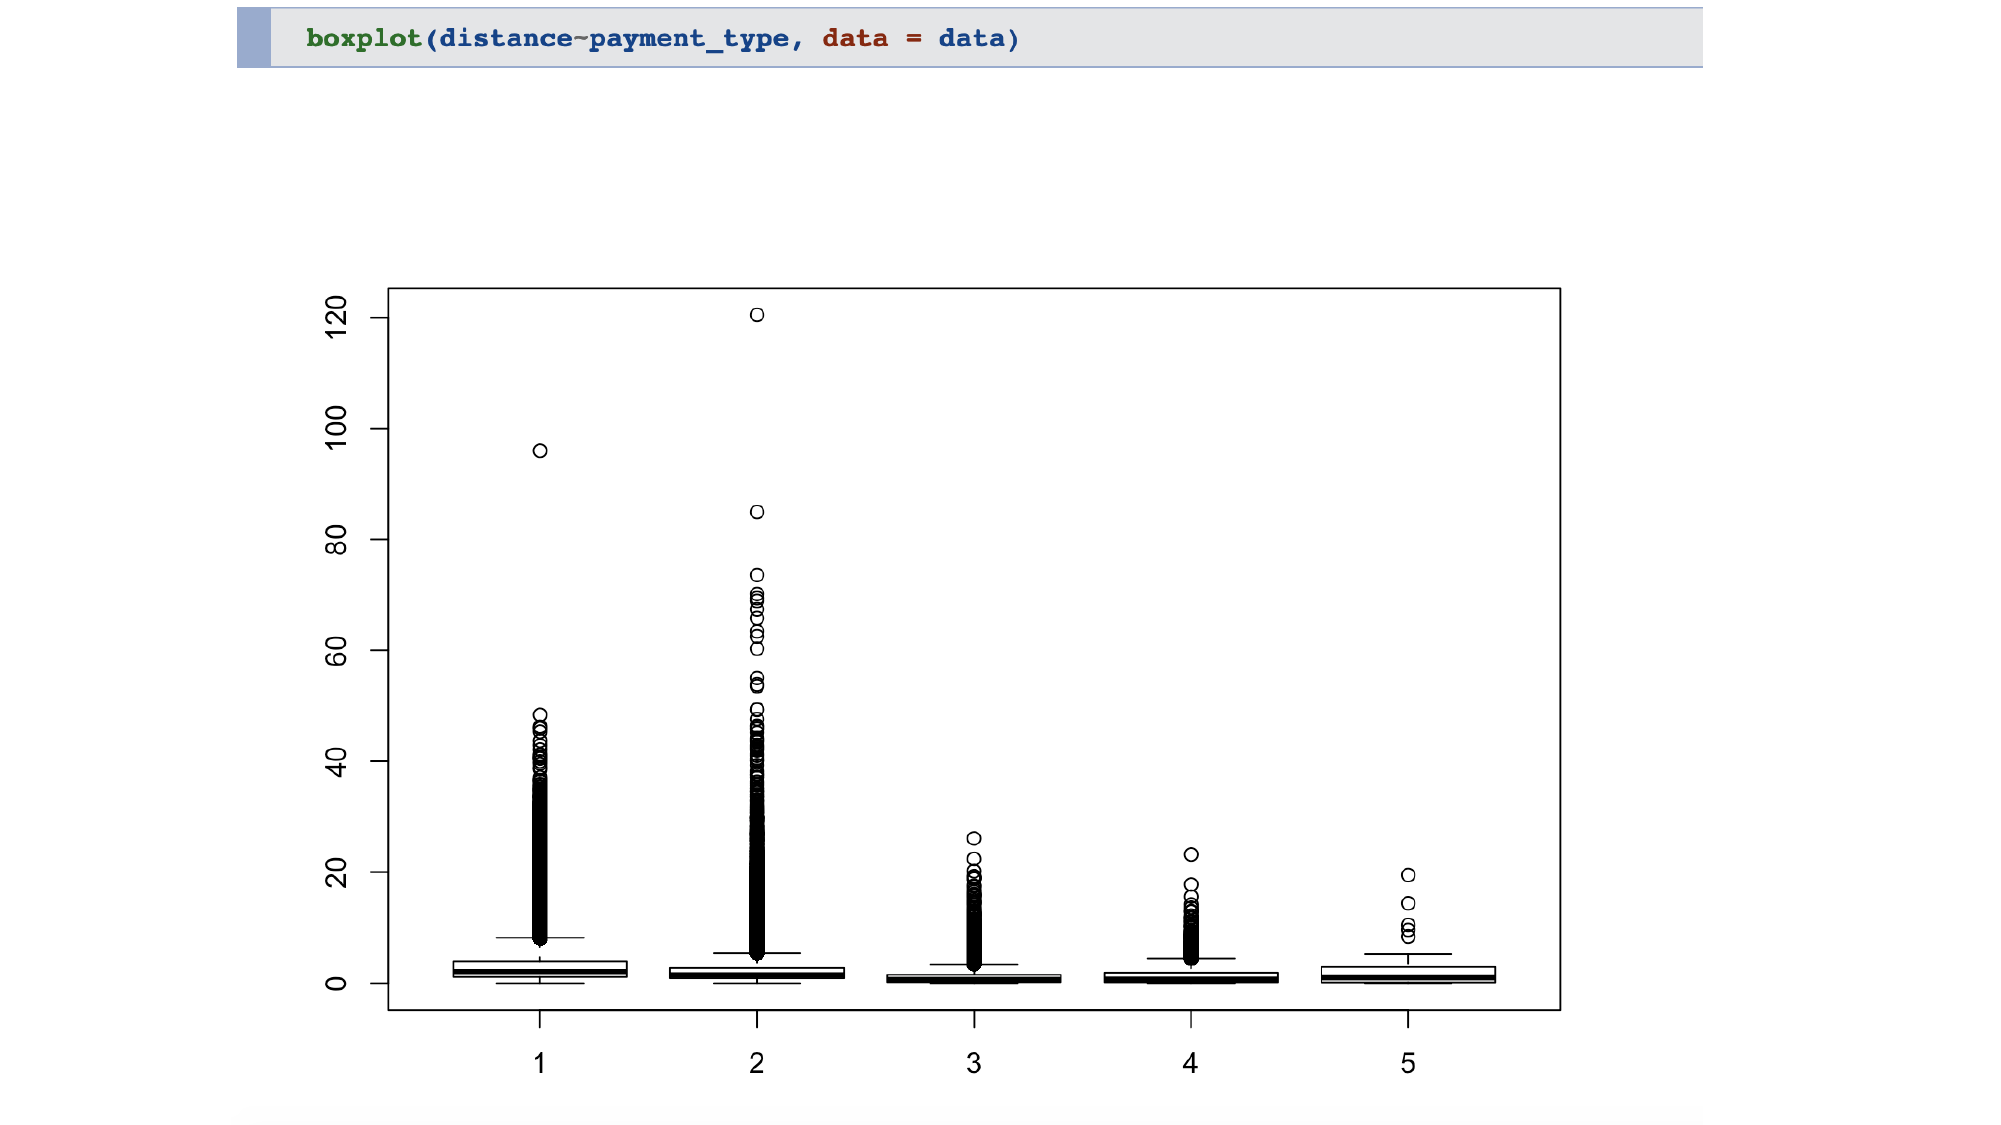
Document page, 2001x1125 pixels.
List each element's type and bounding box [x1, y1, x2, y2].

picture [230, 0, 1703, 1125]
